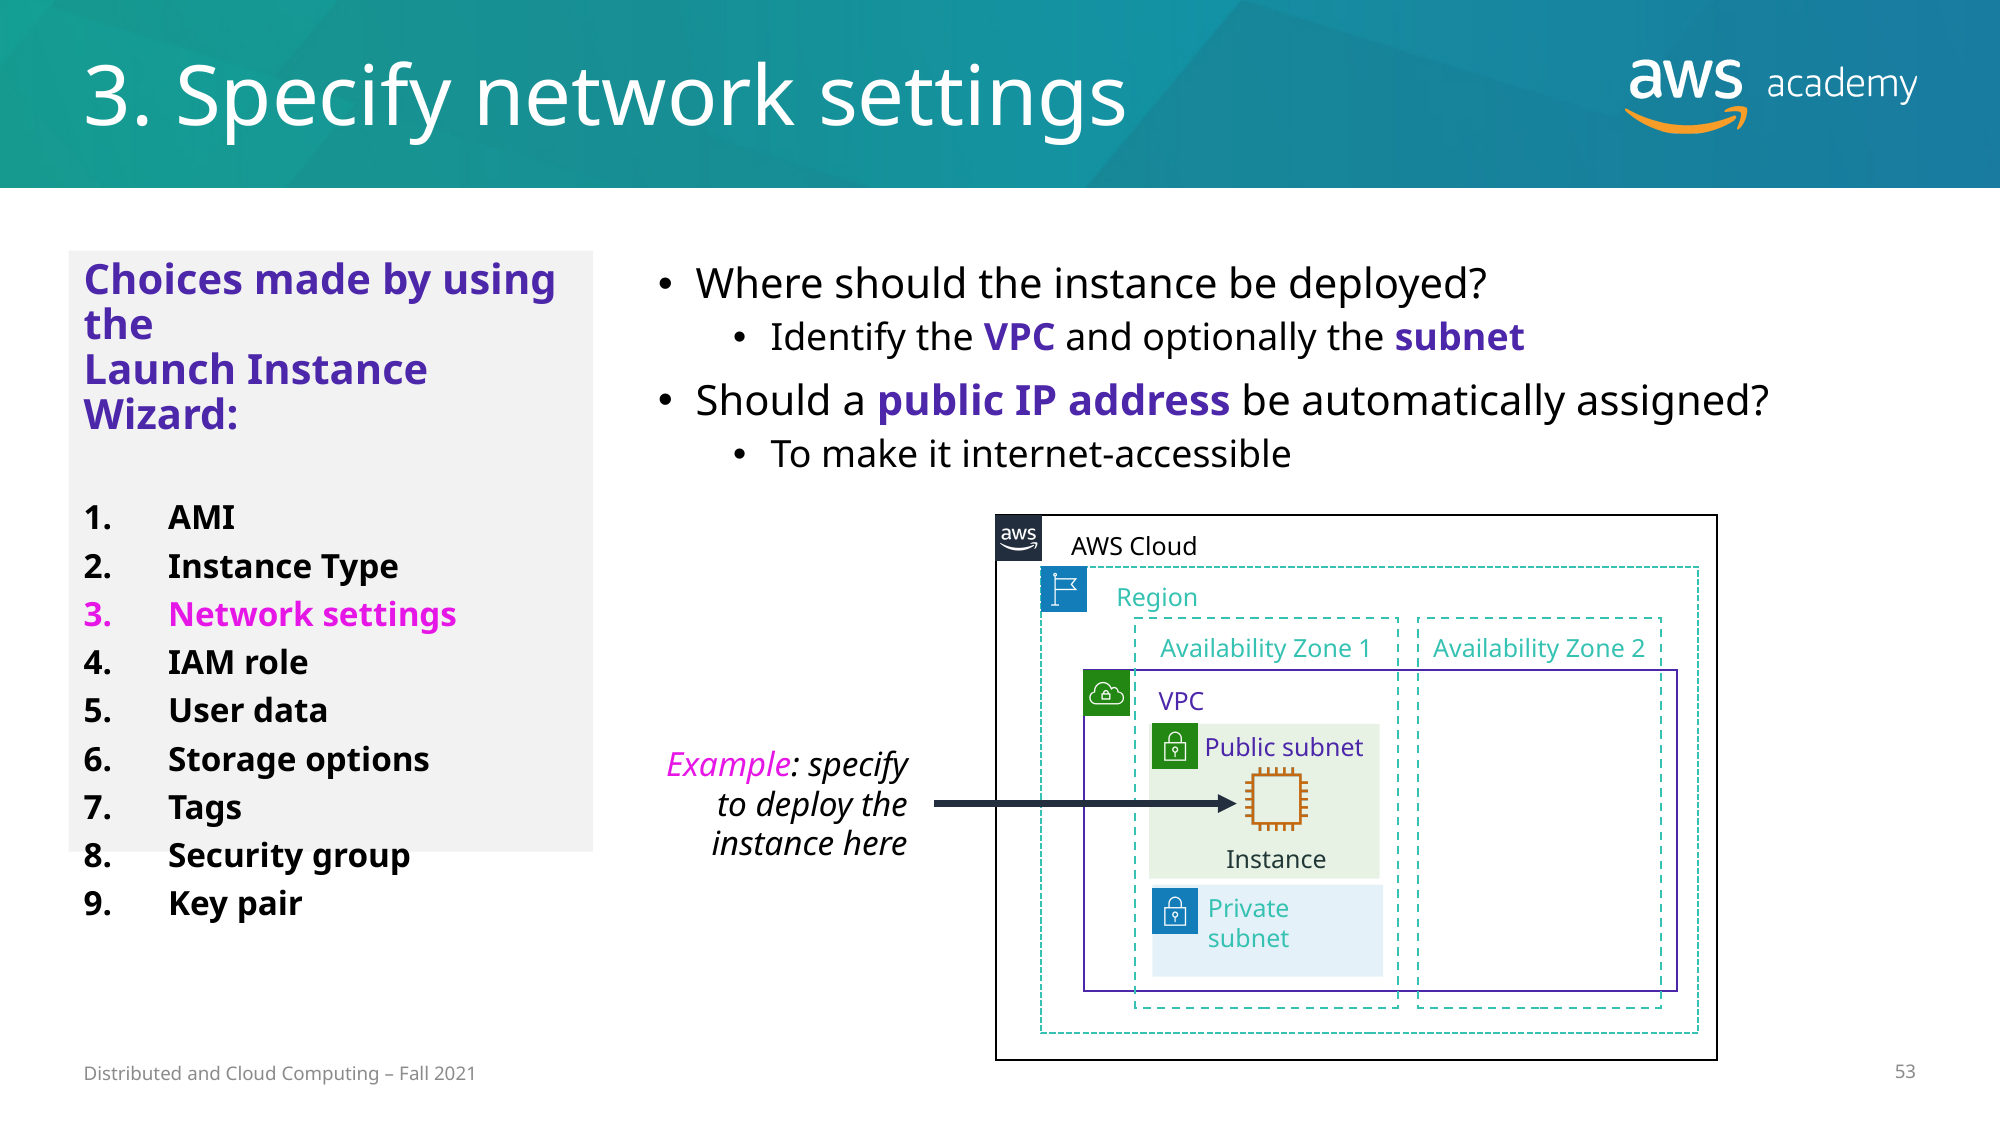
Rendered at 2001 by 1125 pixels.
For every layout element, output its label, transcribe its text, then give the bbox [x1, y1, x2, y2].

footer Distributed and Cloud Computing – Fall 2021 [68, 1042, 682, 1103]
title 3. Specify network settings [68, 59, 1551, 138]
text_box Choices made by using the Launch Instance Wizard: AMI Instance Type Network settings IAM role User data Storage options Tags Security group Key pair [68, 250, 593, 852]
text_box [649, 515, 1718, 1061]
list Where should the instance be deployed? Identify the VPC and optionally the subnet Should a public IP address be automatically assigned? To make it internet-accessible [643, 255, 1902, 989]
picture [0, 0, 2000, 188]
slide_number 53 [1481, 1042, 1932, 1103]
